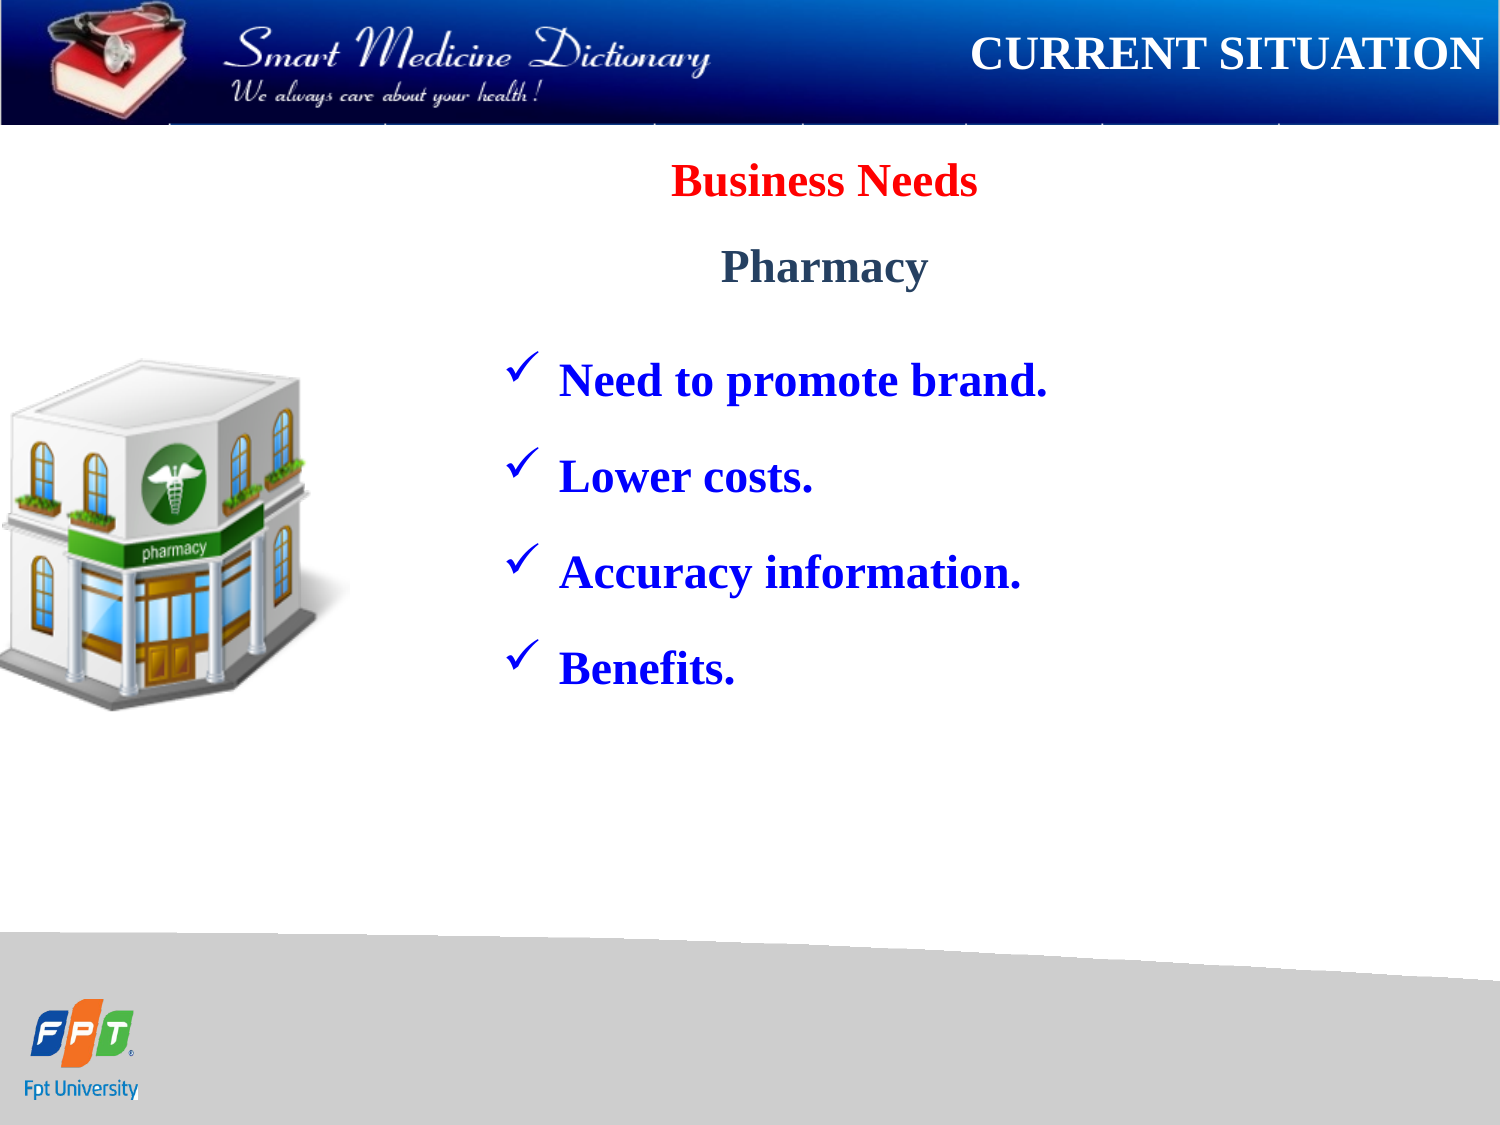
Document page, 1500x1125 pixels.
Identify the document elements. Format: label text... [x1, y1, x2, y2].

picture [0, 899, 1500, 1125]
picture [0, 299, 351, 751]
picture [0, 0, 1500, 126]
list Need to promote brand. Lower costs. Accuracy information. Benefits. [485, 310, 1177, 890]
text_box Business Needs Pharmacy [487, 135, 1163, 300]
